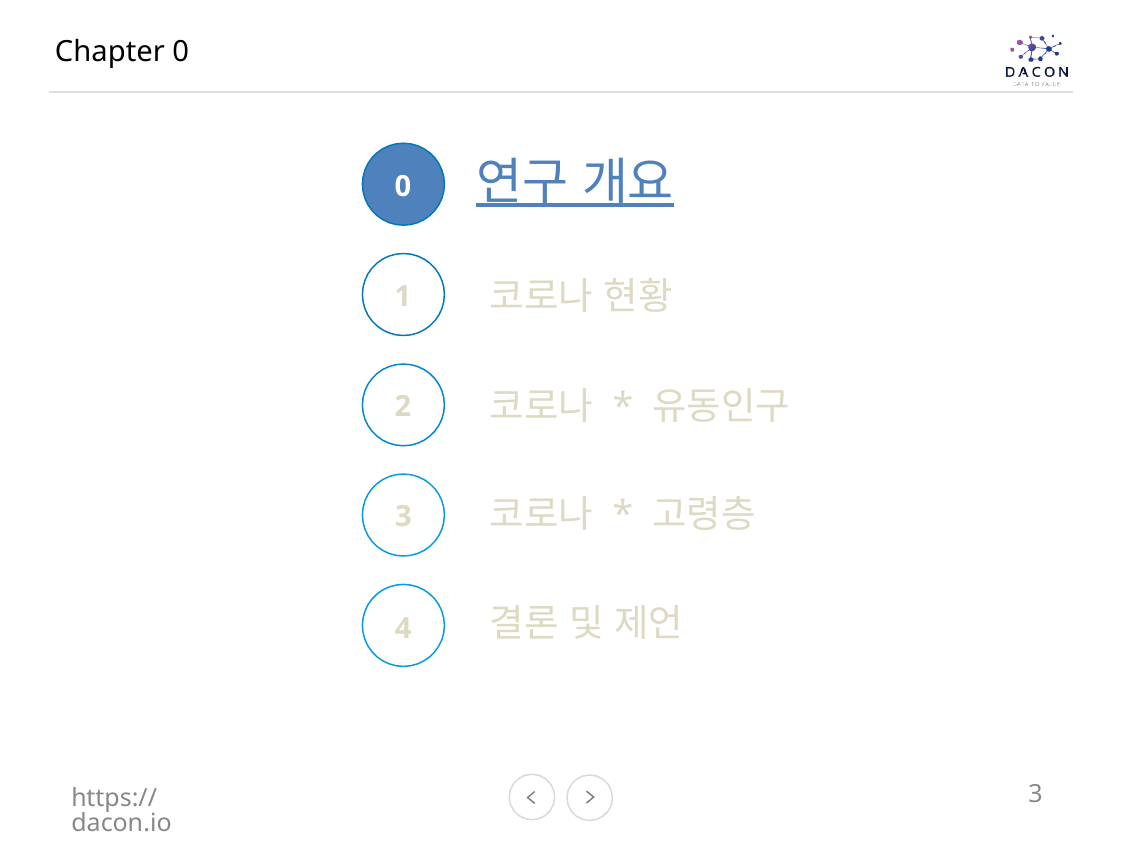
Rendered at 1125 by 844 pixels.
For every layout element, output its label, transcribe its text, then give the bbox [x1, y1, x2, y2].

text_box 2 [392, 385, 415, 423]
text_box 4 [392, 606, 415, 644]
text_box 결론 및 제언 [475, 591, 790, 652]
text_box [362, 474, 445, 557]
text_box 1 [392, 275, 415, 313]
text_box 3 [393, 495, 416, 533]
text_box [362, 143, 445, 226]
text_box [362, 364, 445, 446]
text_box [362, 253, 445, 336]
picture [1004, 27, 1069, 93]
text_box 연구 개요 [461, 141, 837, 217]
text_box 0 [392, 165, 415, 203]
slide_number 3 [1024, 785, 1058, 844]
text_box Chapter 0 [53, 29, 236, 67]
text_box [362, 584, 445, 667]
text_box 코로나 * 고령층 [475, 482, 790, 542]
footer https://dacon.io [69, 785, 236, 844]
text_box 코로나 * 유동인구 [474, 374, 823, 435]
text_box 코로나 현황 [475, 264, 790, 325]
